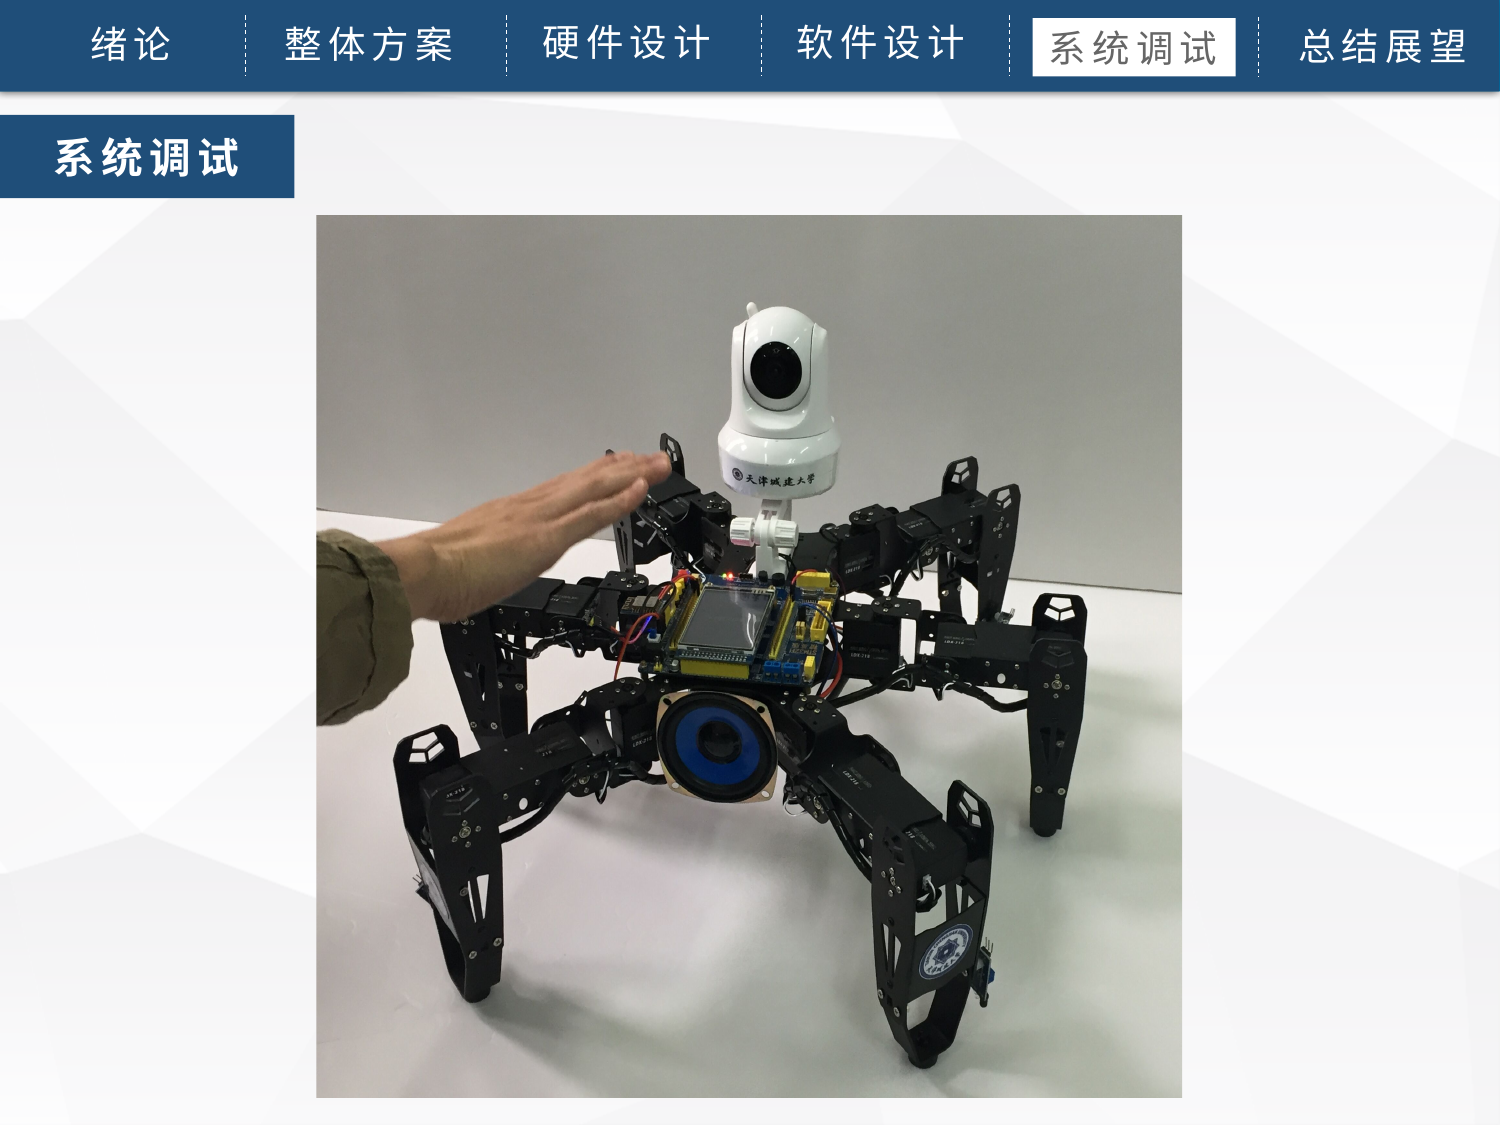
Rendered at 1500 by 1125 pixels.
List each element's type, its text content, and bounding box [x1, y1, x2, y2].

text_box [0, 0, 1500, 92]
text_box 硬件设计 [527, 11, 741, 72]
text_box 总结展望 [1283, 15, 1496, 76]
text_box 系统调试 [1030, 17, 1236, 78]
text_box 软件设计 [781, 11, 995, 72]
picture [0, 92, 1500, 1125]
text_box 系统调试 [0, 114, 295, 199]
text_box 整体方案 [269, 13, 482, 74]
text_box 绪论 [22, 14, 233, 74]
